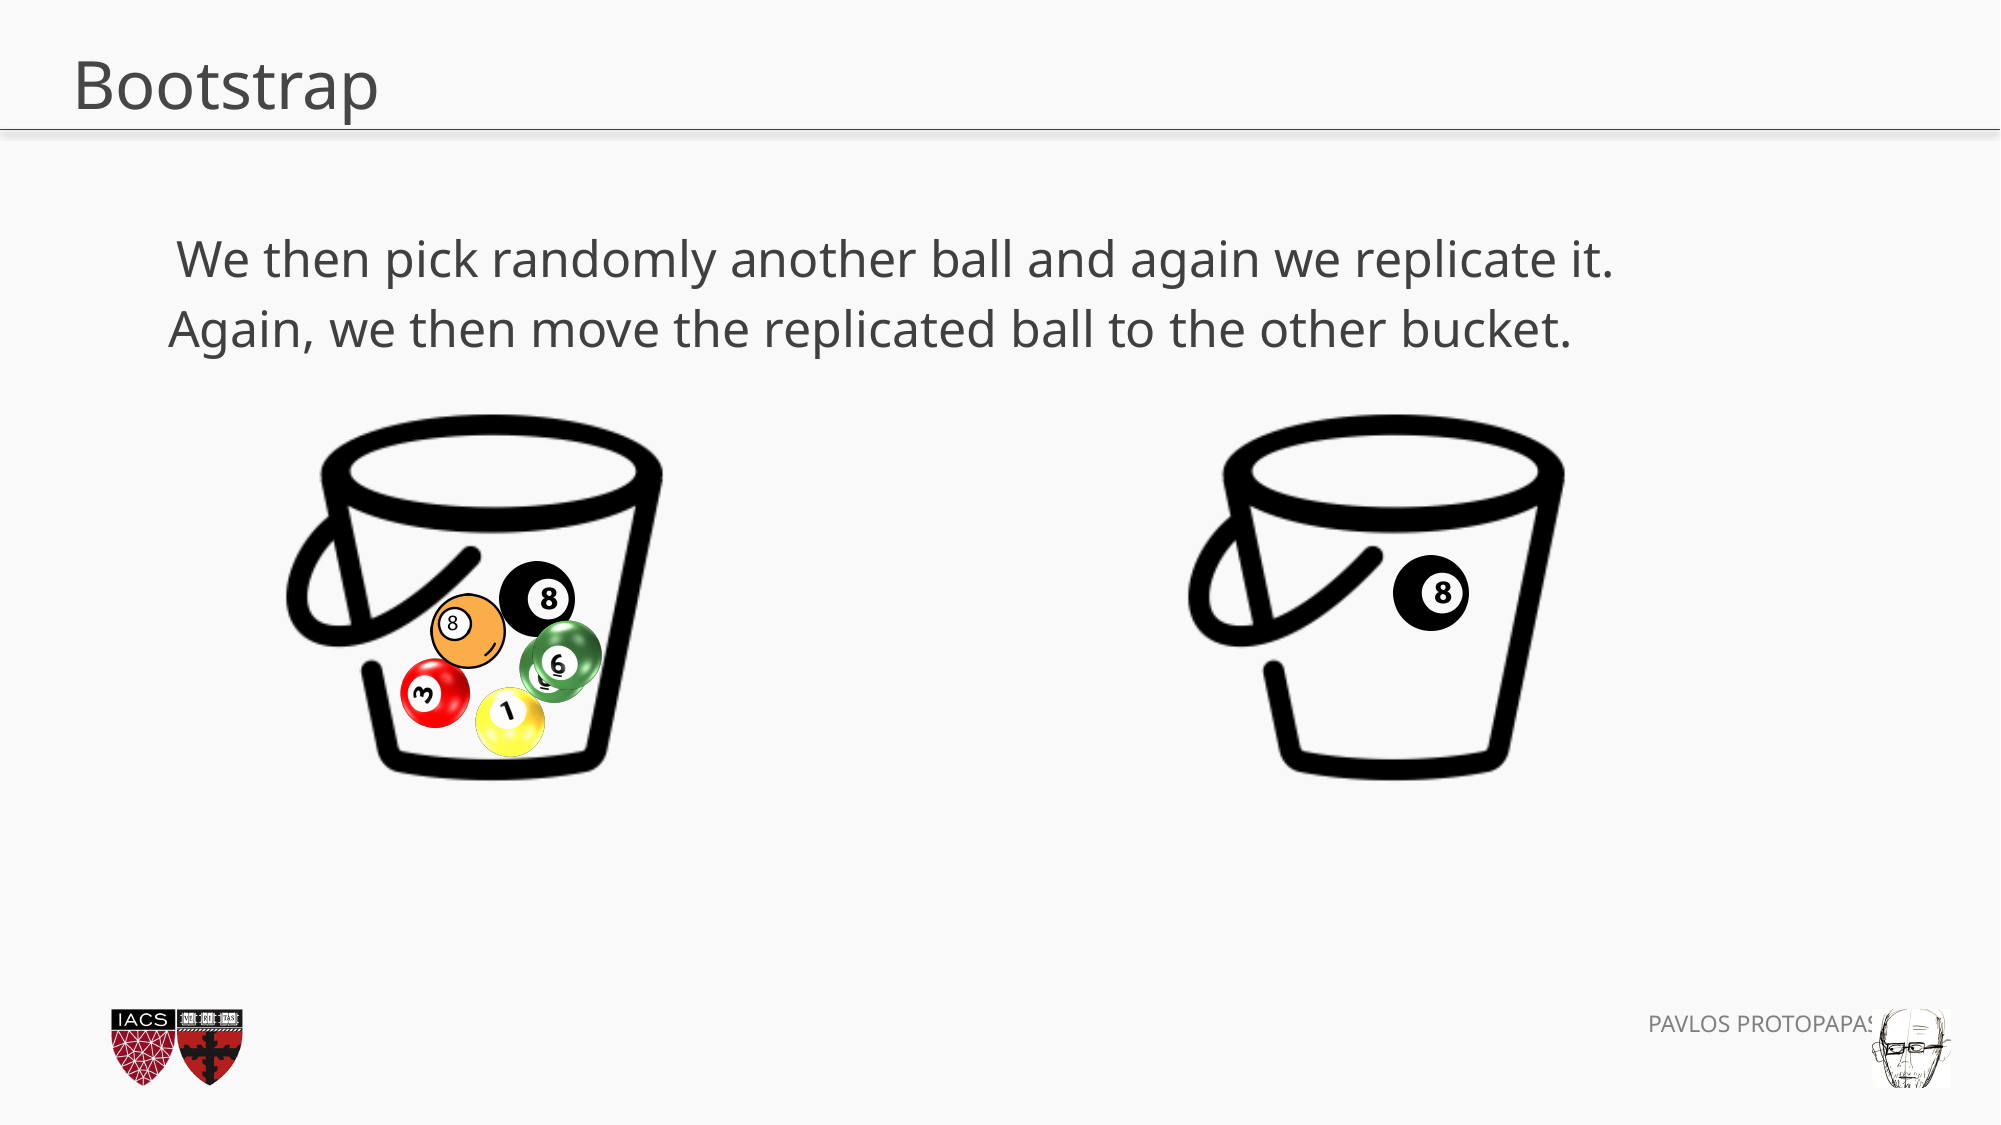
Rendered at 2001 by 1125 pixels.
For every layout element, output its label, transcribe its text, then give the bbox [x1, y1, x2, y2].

text_box Again, we then move the replicated ball to the other bucket. [153, 289, 1602, 365]
title Bootstrap [57, 35, 1943, 162]
text_box We then pick randomly another ball and again we replicate it. [161, 220, 1631, 296]
picture [266, 390, 684, 808]
picture [1168, 390, 1586, 808]
picture [109, 1009, 243, 1086]
picture [1872, 1009, 1951, 1088]
